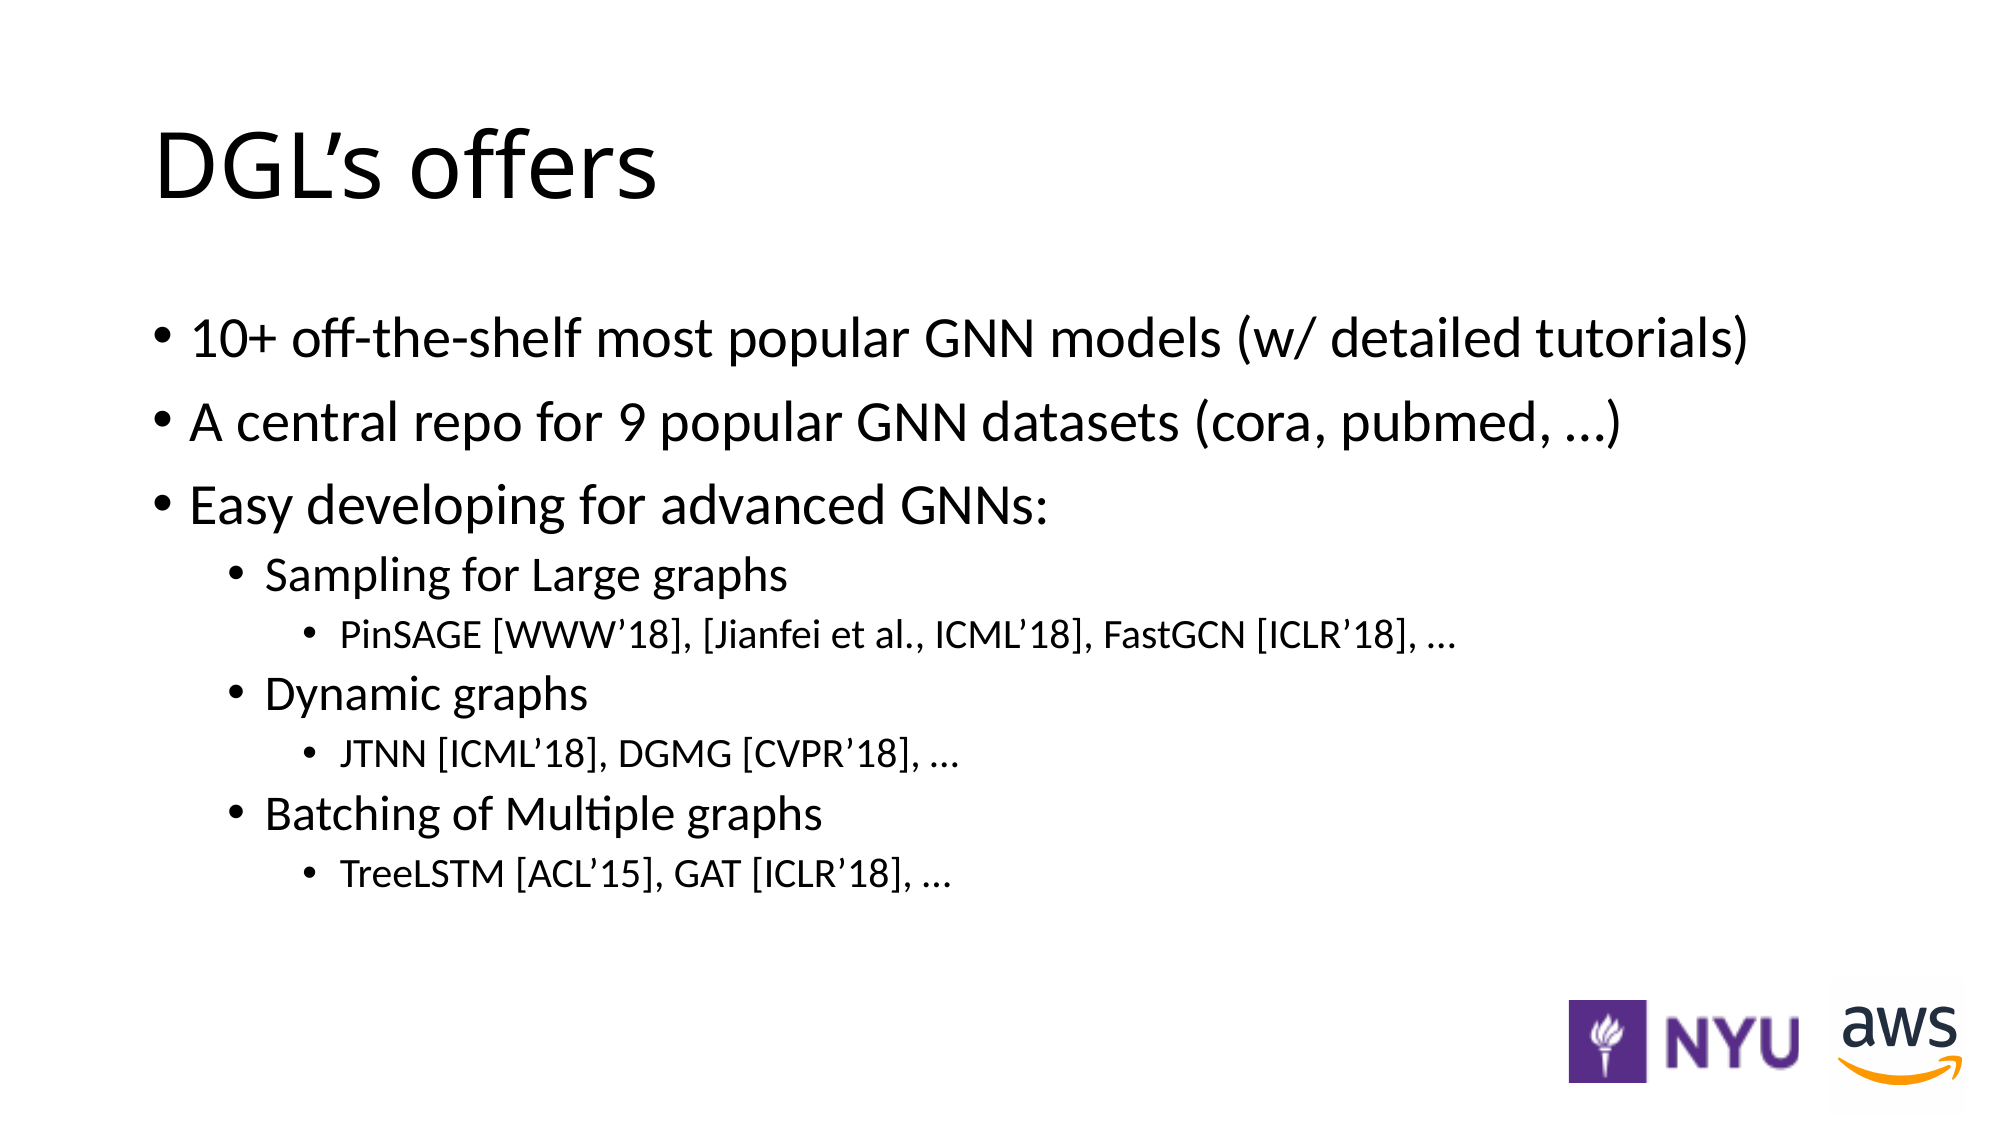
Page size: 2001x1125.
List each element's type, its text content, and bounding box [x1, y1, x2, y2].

picture [1830, 977, 1965, 1114]
list 10+ off-the-shelf most popular GNN models (w/ detailed tutorials) A central repo for 9 popular GNN datasets (cora, pubmed, …) Easy developing for advanced GNNs: Sampling for Large graphs PinSAGE [WWW’18], [Jianfei et al., ICML’18], FastGCN [ICLR’18], … Dynamic graphs JTNN [ICML’18], DGMG [CVPR’18], … Batching of Multiple graphs TreeLSTM [ACL’15], GAT [ICLR’18], … [137, 299, 1863, 1014]
title DGL’s offers [137, 59, 1863, 278]
